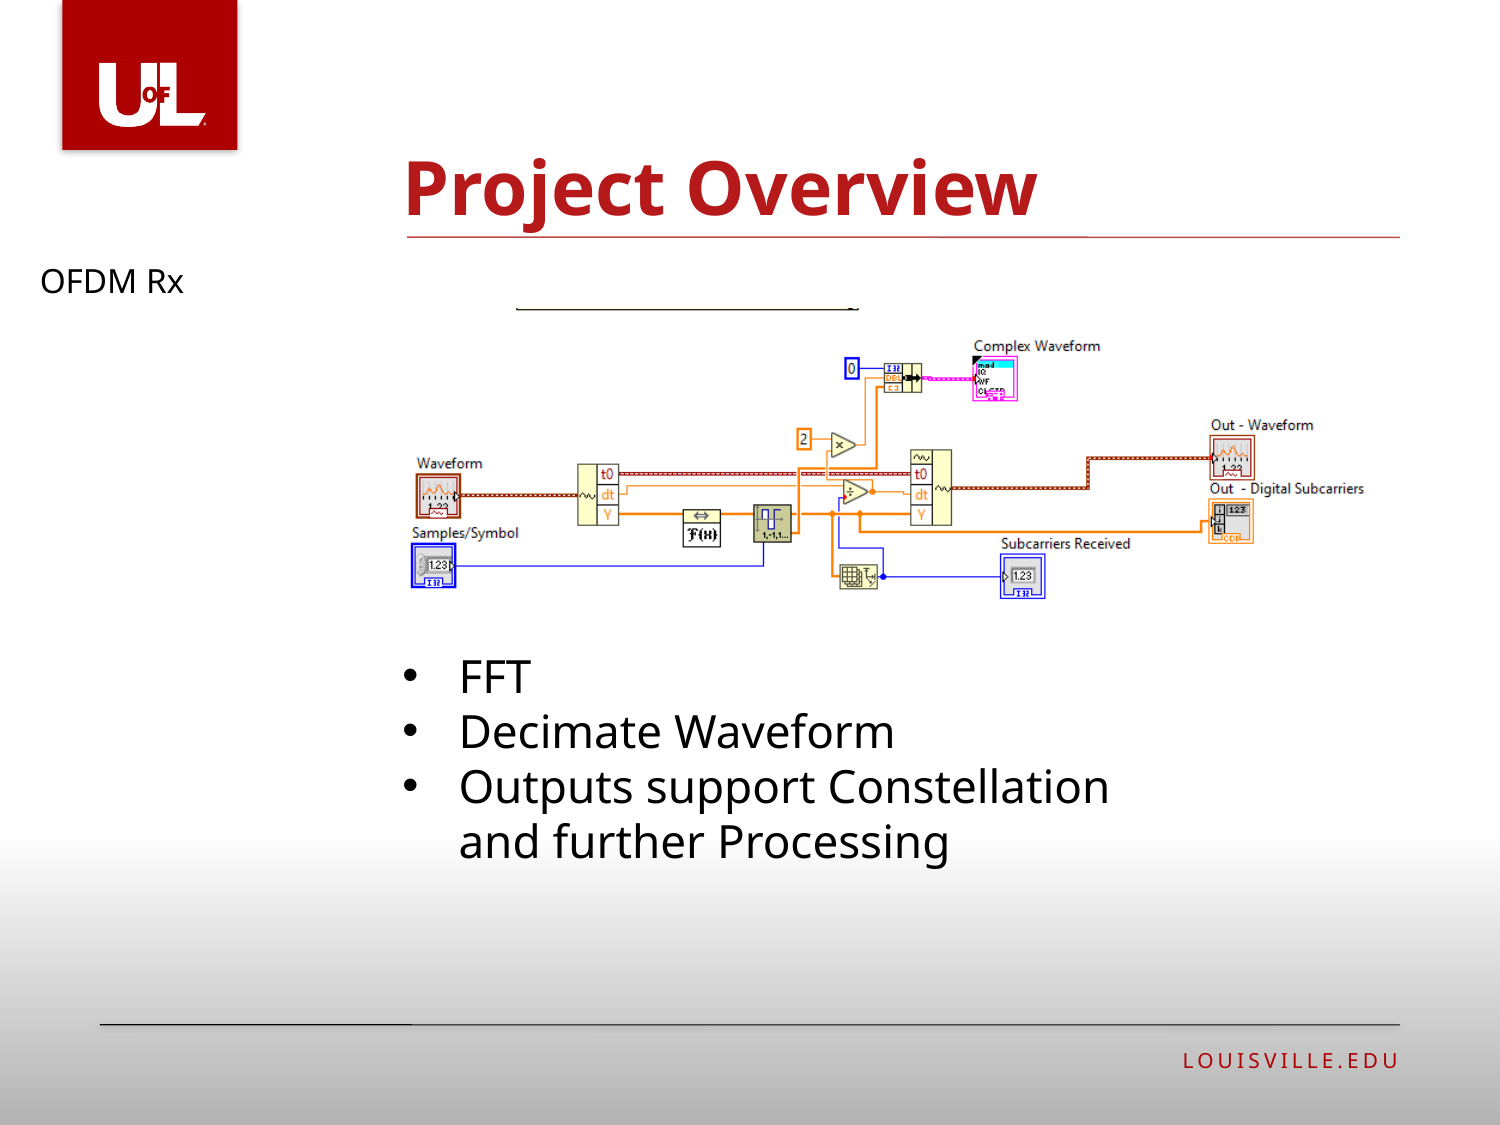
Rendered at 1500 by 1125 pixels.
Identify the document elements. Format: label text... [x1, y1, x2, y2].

picture [99, 62, 207, 127]
title Project Overview [387, 162, 1400, 238]
picture [387, 307, 1401, 641]
list OFDM Rx [24, 233, 388, 959]
text_box FFT Decimate Waveform Outputs support Constellation and further Processing [387, 648, 1138, 875]
